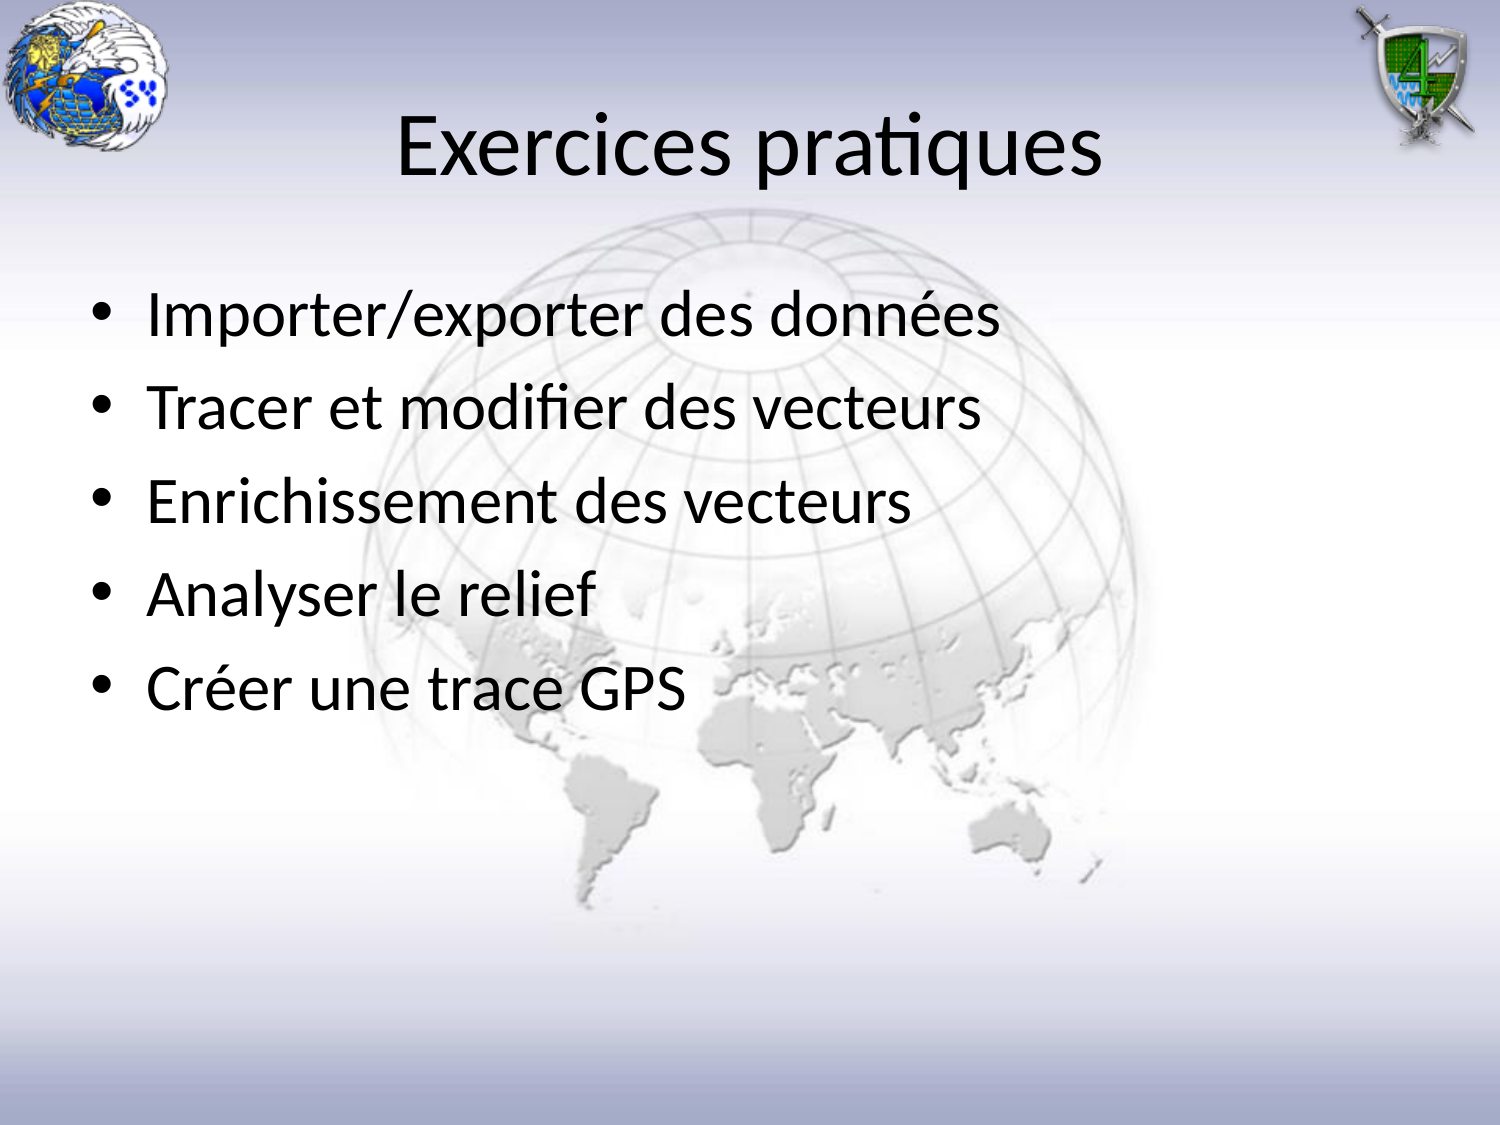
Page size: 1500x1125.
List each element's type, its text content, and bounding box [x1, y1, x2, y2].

list Importer/exporter des données Tracer et modifier des vecteurs Enrichissement des vecteurs Analyser le relief Créer une trace GPS [75, 262, 1425, 1005]
picture [0, 0, 1500, 1125]
title Exercices pratiques [75, 45, 1425, 233]
